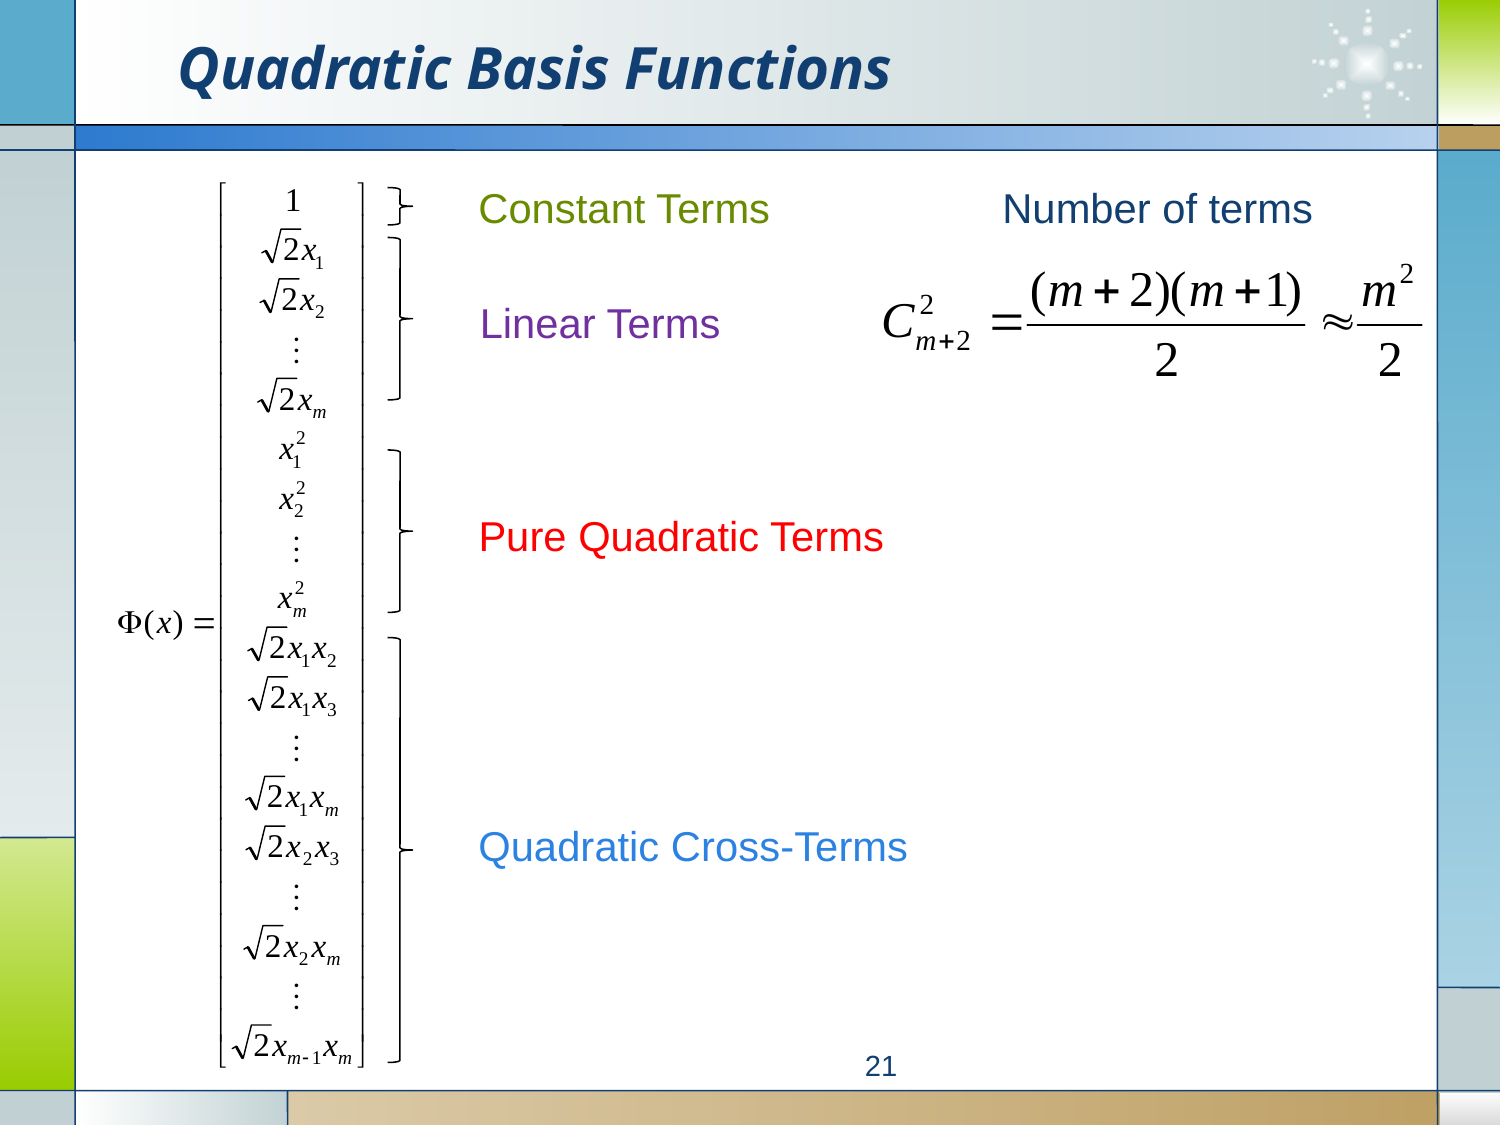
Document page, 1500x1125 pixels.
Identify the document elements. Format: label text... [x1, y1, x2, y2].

text_box [387, 636, 414, 1064]
text_box Linear Terms [465, 289, 736, 355]
text_box [387, 236, 414, 401]
text_box [387, 449, 414, 614]
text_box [874, 249, 1434, 388]
slide_number 21 [562, 1039, 913, 1081]
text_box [112, 174, 376, 1076]
text_box Quadratic Cross-Terms [463, 812, 924, 878]
text_box Constant Terms [463, 174, 786, 240]
text_box Pure Quadratic Terms [463, 501, 900, 567]
text_box [387, 186, 414, 226]
title Quadratic Basis Functions [162, 19, 1263, 113]
text_box Number of terms [987, 174, 1363, 240]
